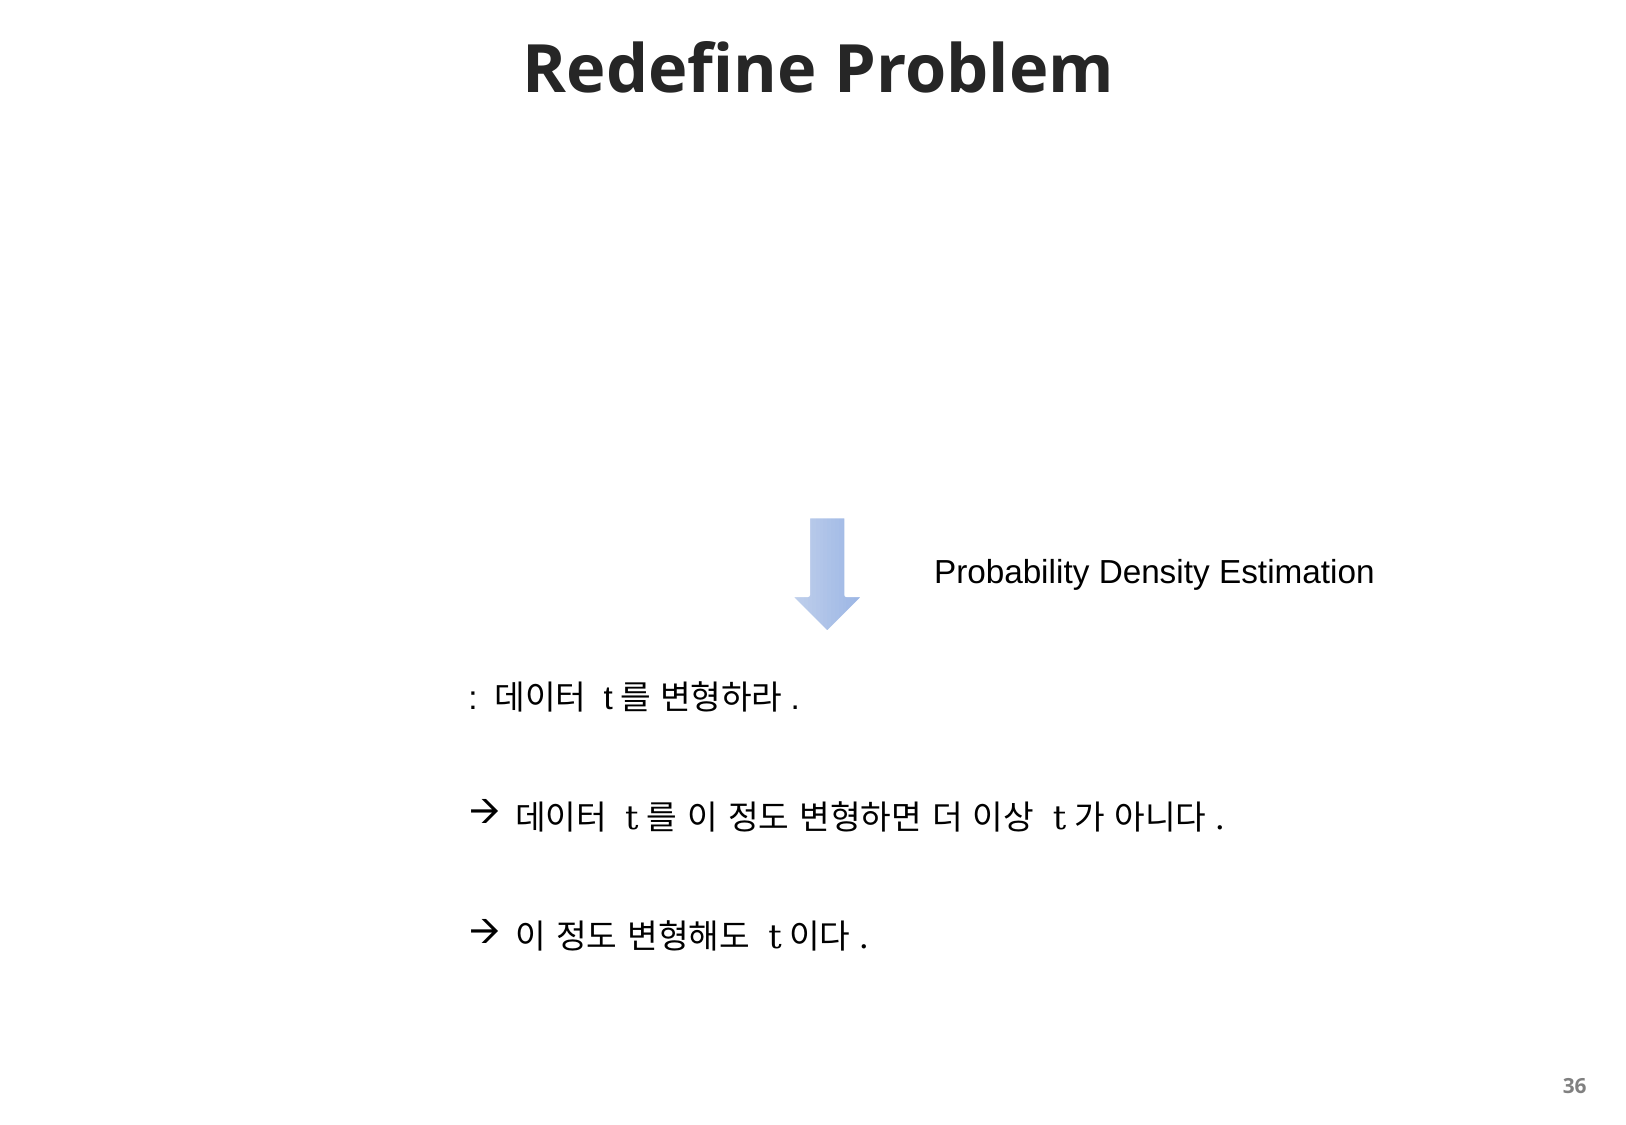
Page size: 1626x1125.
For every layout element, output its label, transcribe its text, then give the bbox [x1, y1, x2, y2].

title Redefine Problem [0, 18, 1625, 114]
text_box [786, 514, 868, 636]
